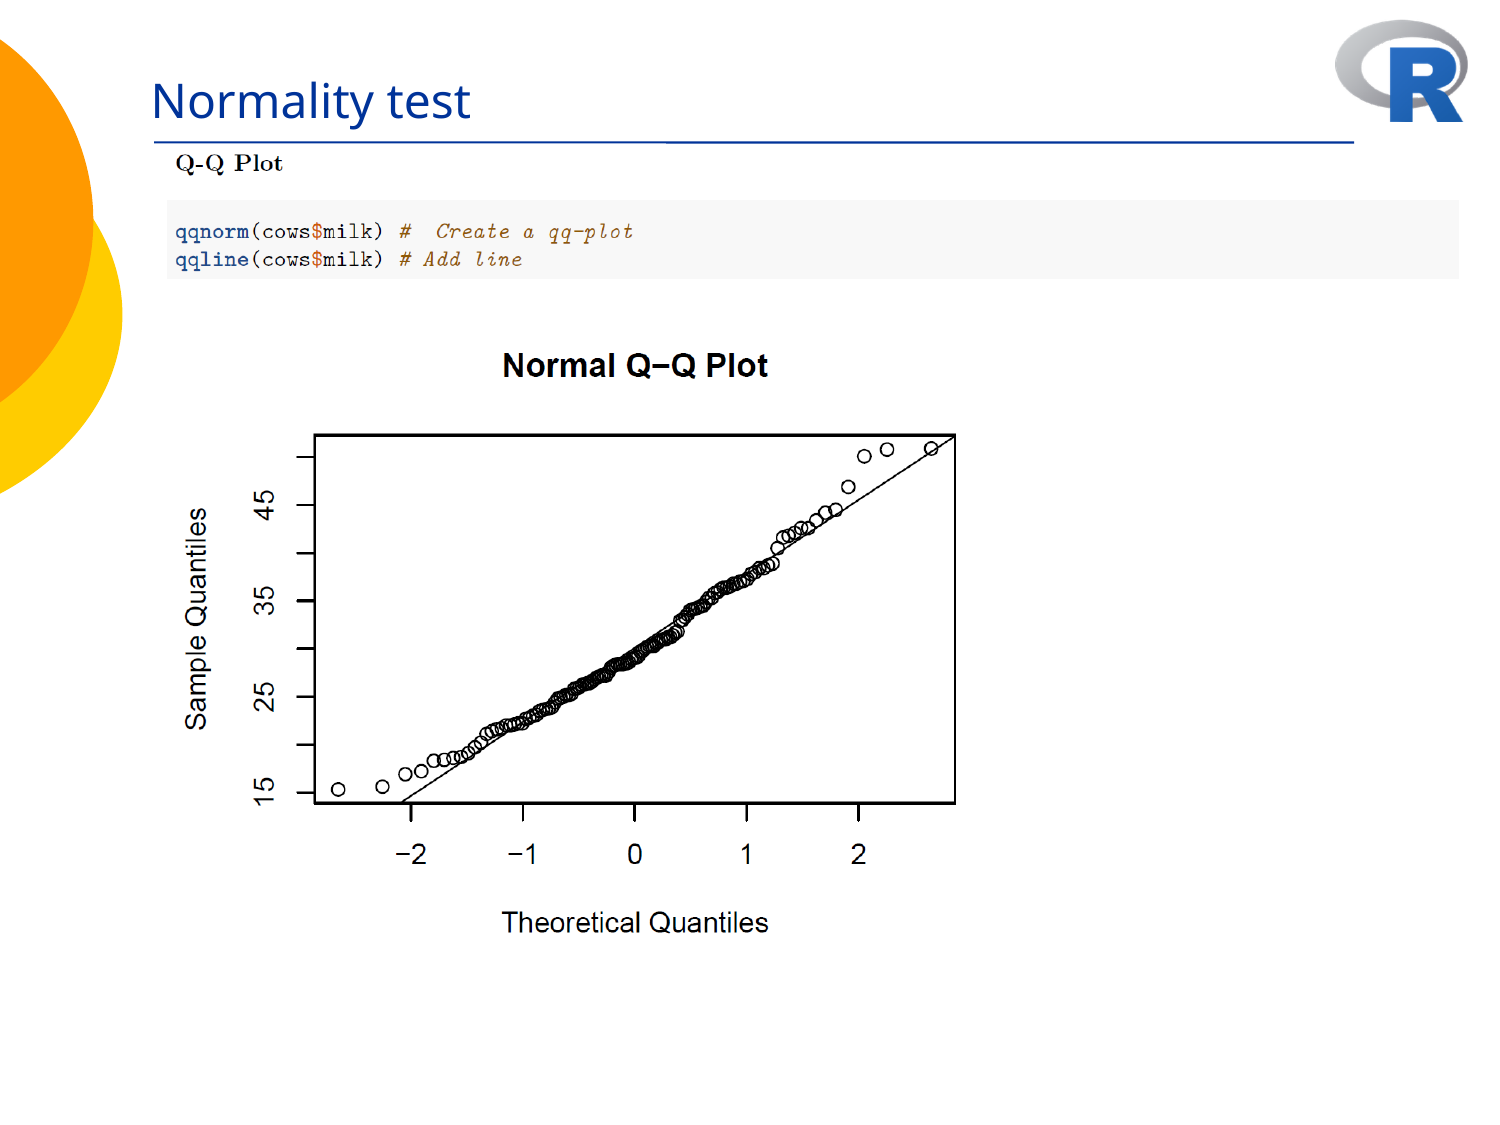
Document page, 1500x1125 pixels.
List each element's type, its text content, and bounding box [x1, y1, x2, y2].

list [159, 148, 1459, 968]
title Normality test [135, 0, 1401, 136]
picture [1334, 19, 1468, 123]
